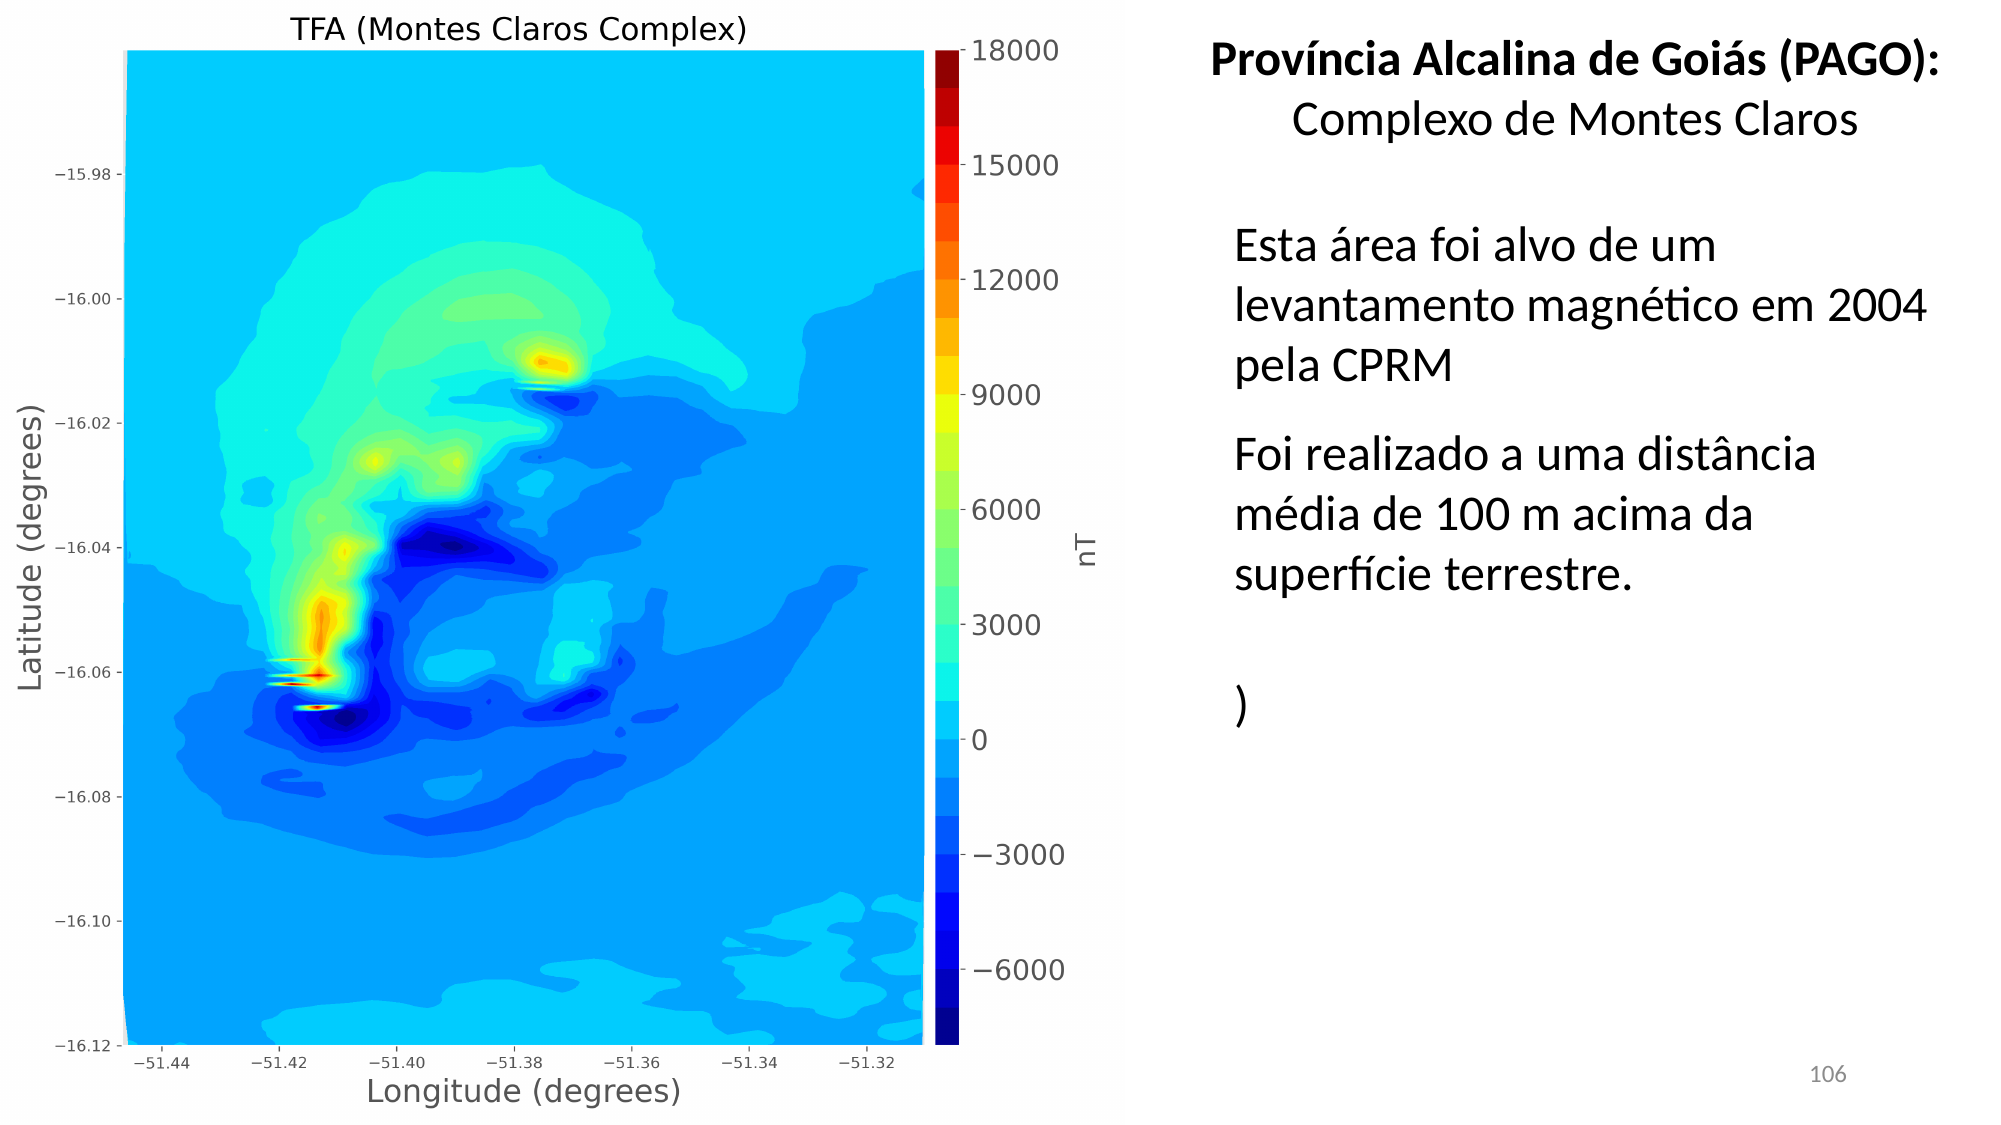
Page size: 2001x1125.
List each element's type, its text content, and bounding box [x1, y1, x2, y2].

picture [0, 0, 1125, 1125]
slide_number 106 [1412, 1042, 1863, 1103]
text_box Província Alcalina de Goiás (PAGO): Complexo de Montes Claros [1151, 17, 2000, 153]
text_box Esta área foi alvo de um levantamento magnético em 2004 pela CPRM [1219, 204, 1981, 399]
text_box Foi realizado a uma distância média de 100 m acima da superfície terrestre. [1219, 413, 1961, 608]
